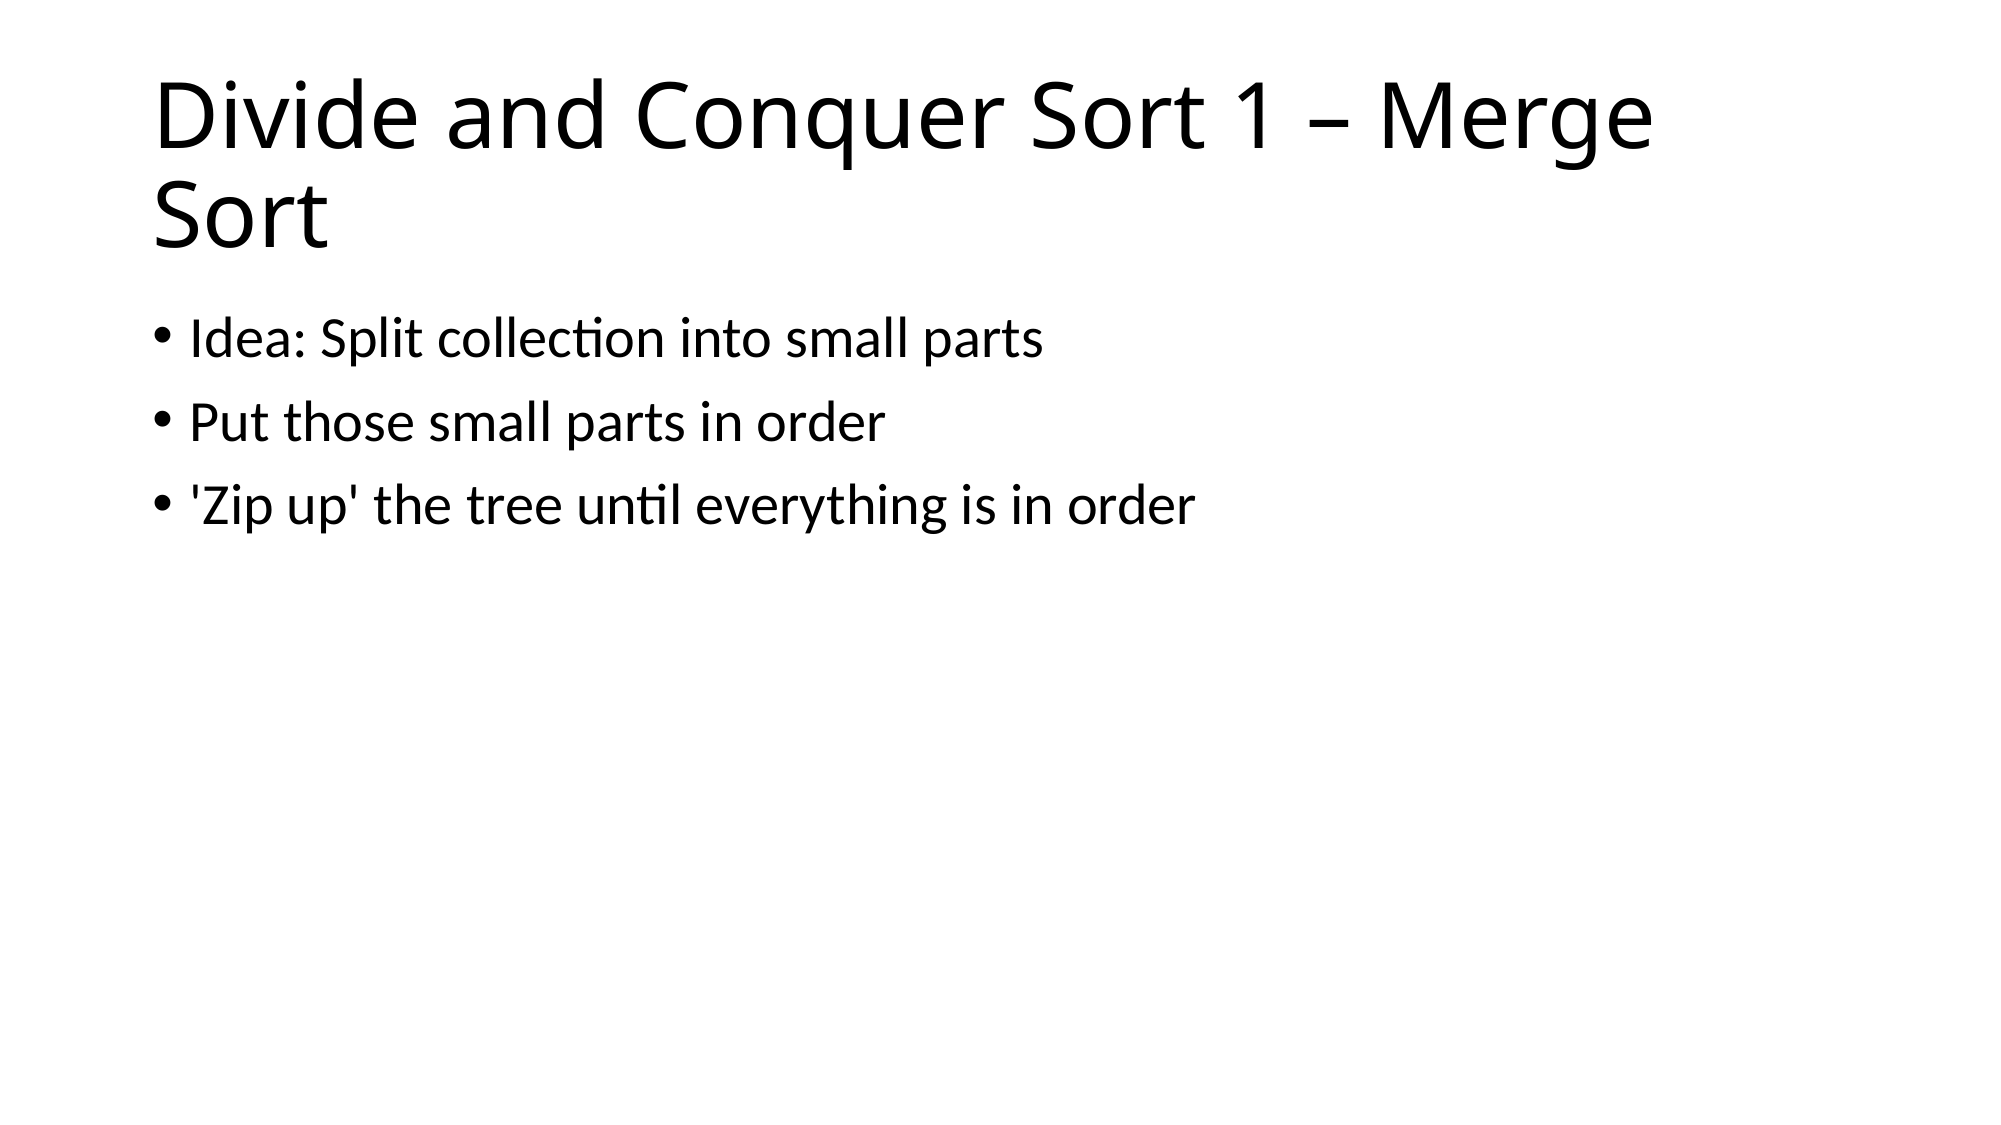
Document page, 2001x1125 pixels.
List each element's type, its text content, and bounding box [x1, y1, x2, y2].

list Idea: Split collection into small parts Put those small parts in order 'Zip up' the tree until everything is in order [137, 299, 1863, 1014]
title Divide and Conquer Sort 1 – Merge Sort [137, 59, 1863, 278]
